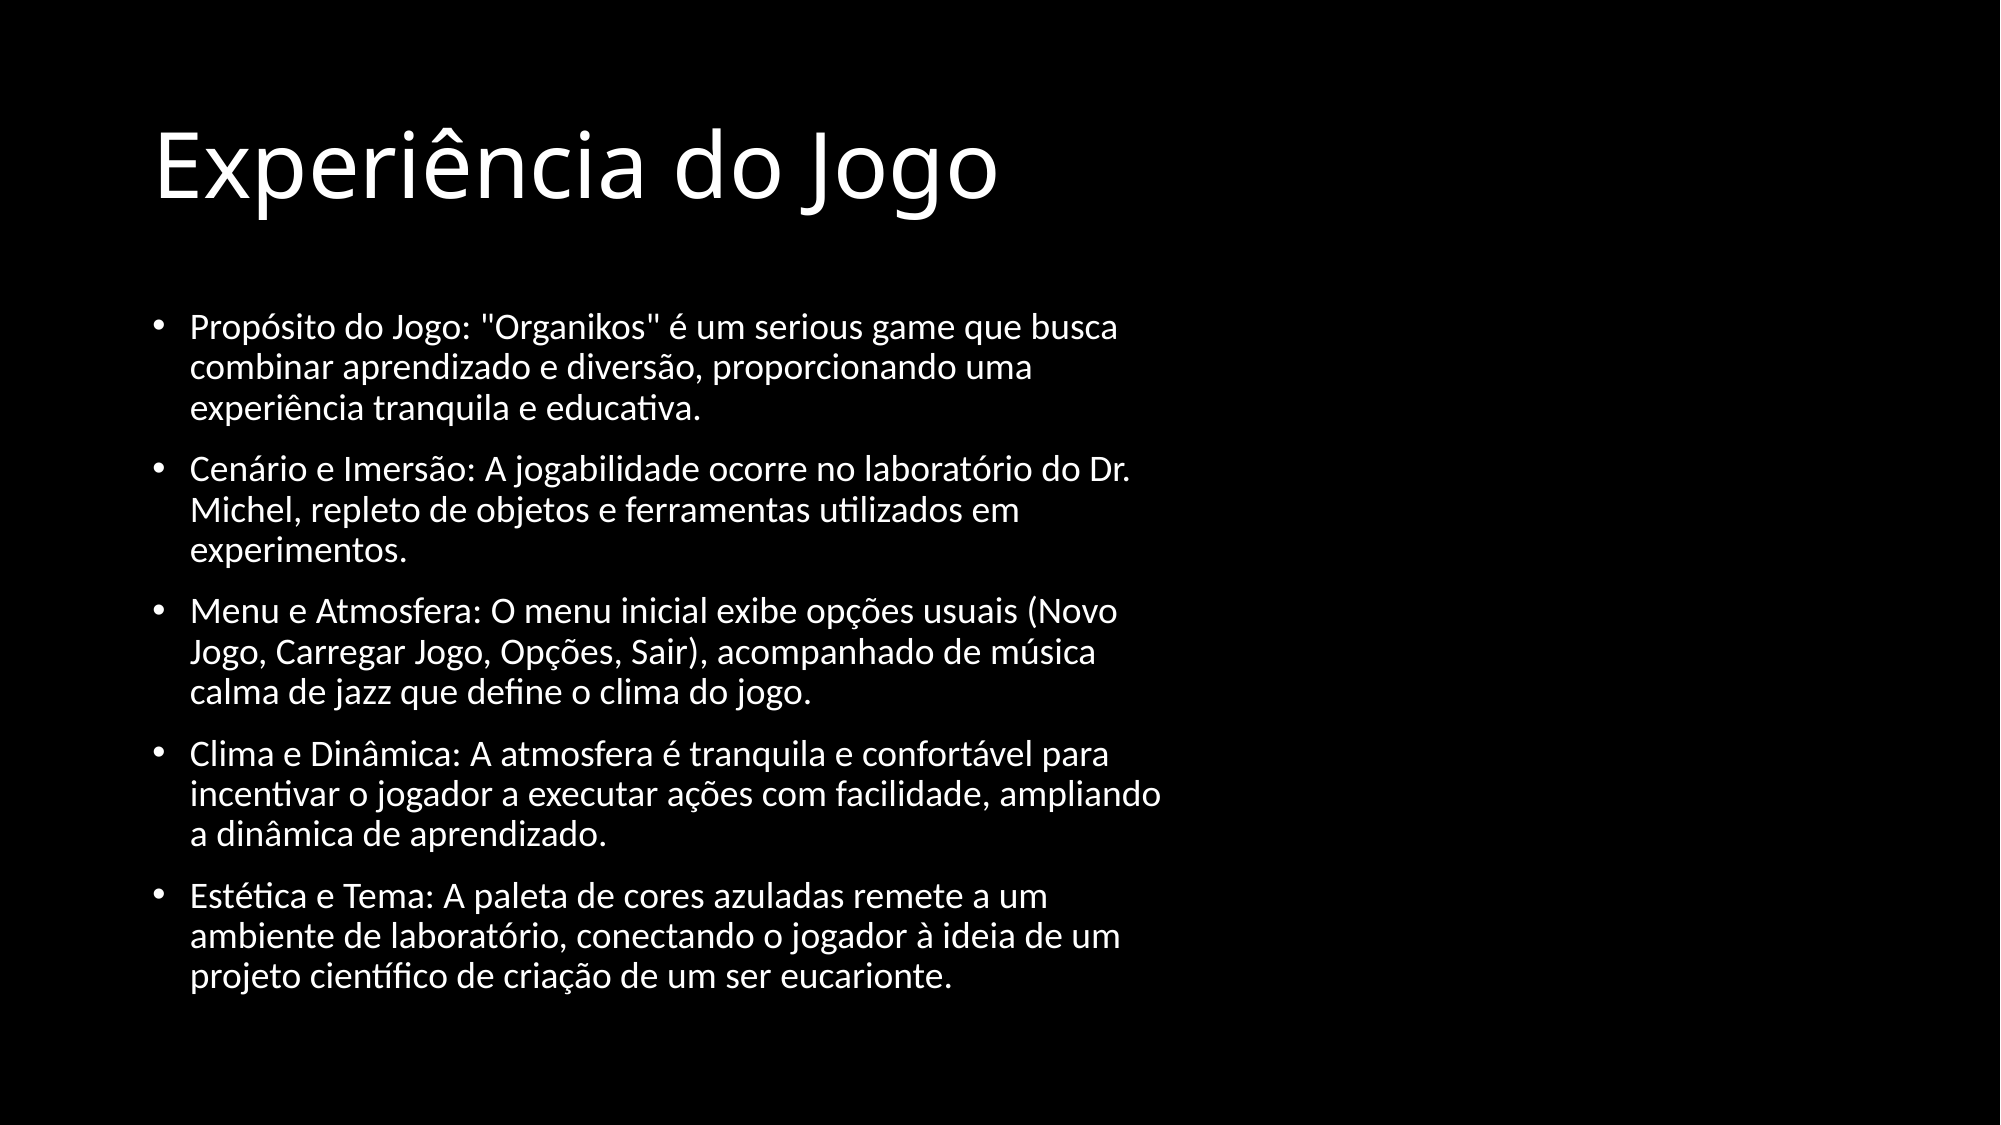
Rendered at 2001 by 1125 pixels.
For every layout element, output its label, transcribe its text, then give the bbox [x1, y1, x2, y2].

title Experiência do Jogo [137, 59, 1863, 278]
list Propósito do Jogo: "Organikos" é um serious game que busca combinar aprendizado e diversão, proporcionando uma experiência tranquila e educativa. Cenário e Imersão: A jogabilidade ocorre no laboratório do Dr. Michel, repleto de objetos e ferramentas utilizados em experimentos. Menu e Atmosfera: O menu inicial exibe opções usuais (Novo Jogo, Carregar Jogo, Opções, Sair), acompanhado de música calma de jazz que define o clima do jogo. Clima e Dinâmica: A atmosfera é tranquila e confortável para incentivar o jogador a executar ações com facilidade, ampliando a dinâmica de aprendizado. Estética e Tema: A paleta de cores azuladas remete a um ambiente de laboratório, conectando o jogador à ideia de um projeto científico de criação de um ser eucarionte. [137, 299, 1191, 1014]
